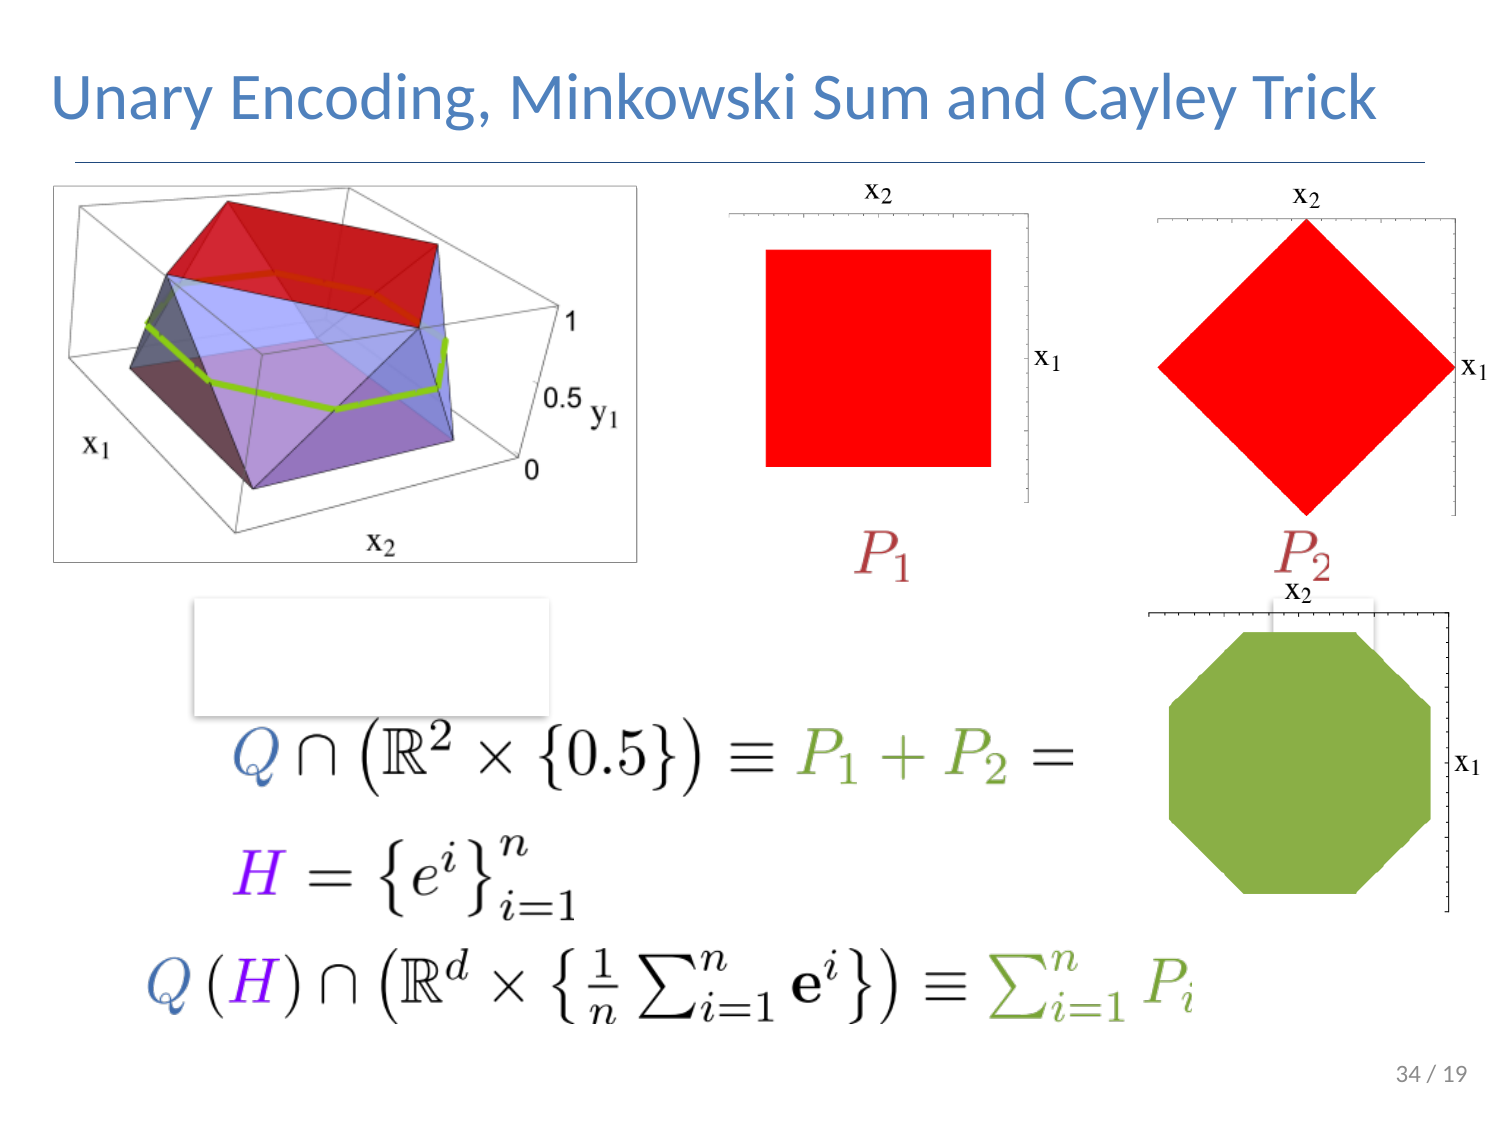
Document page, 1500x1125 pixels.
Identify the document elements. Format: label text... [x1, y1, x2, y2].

picture [0, 37, 1074, 1125]
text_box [232, 550, 1500, 971]
picture [1273, 528, 1330, 550]
slide_number 33 / 19 [1336, 1042, 1483, 1103]
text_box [145, 833, 1192, 1024]
picture [1157, 178, 1489, 516]
title Unary Encoding, Minkowski Sum and Cayley Trick [1078, 45, 1454, 141]
